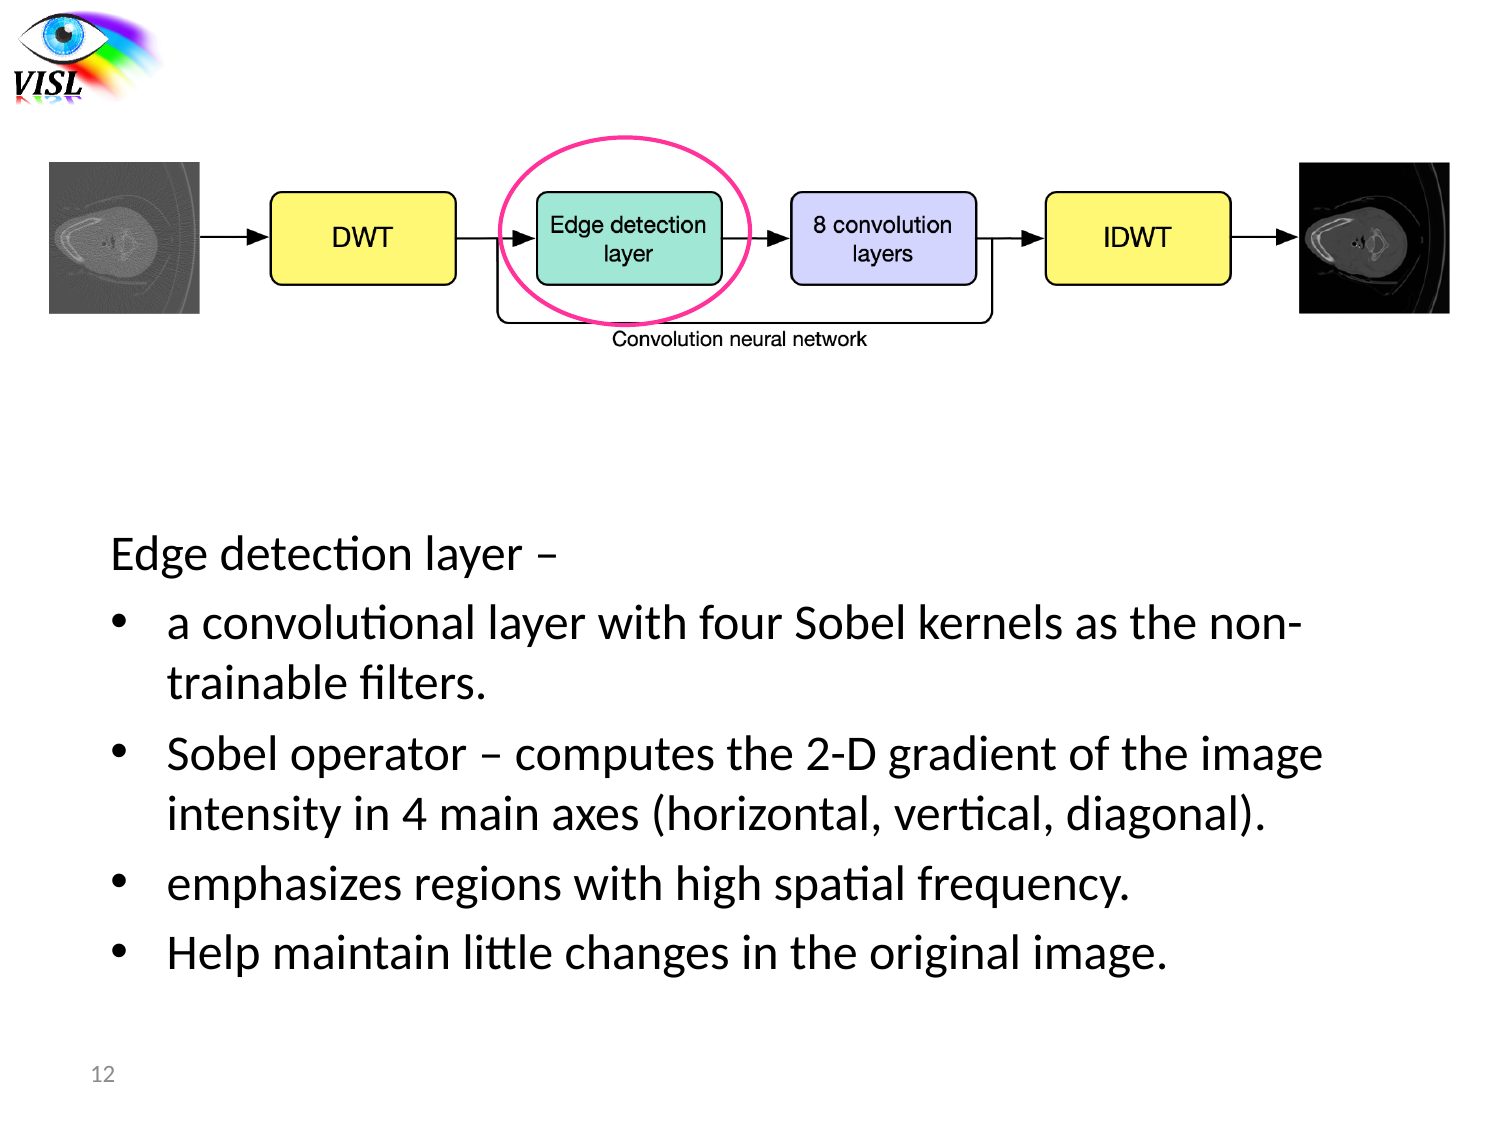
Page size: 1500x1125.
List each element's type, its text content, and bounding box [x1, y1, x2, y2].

slide_number 12 [75, 1042, 425, 1103]
picture [12, 7, 174, 108]
text_box [511, 135, 739, 188]
text_box Edge detection layer – a convolutional layer with four Sobel kernels as the non-trainable ﬁlters. Sobel operator – computes the 2-D gradient of the image intensity in 4 main axes (horizontal, vertical, diagonal). emphasizes regions with high spatial frequency. Help maintain little changes in the original image. [95, 512, 1405, 1029]
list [187, 189, 1313, 363]
picture [1299, 162, 1451, 314]
picture [48, 162, 201, 314]
